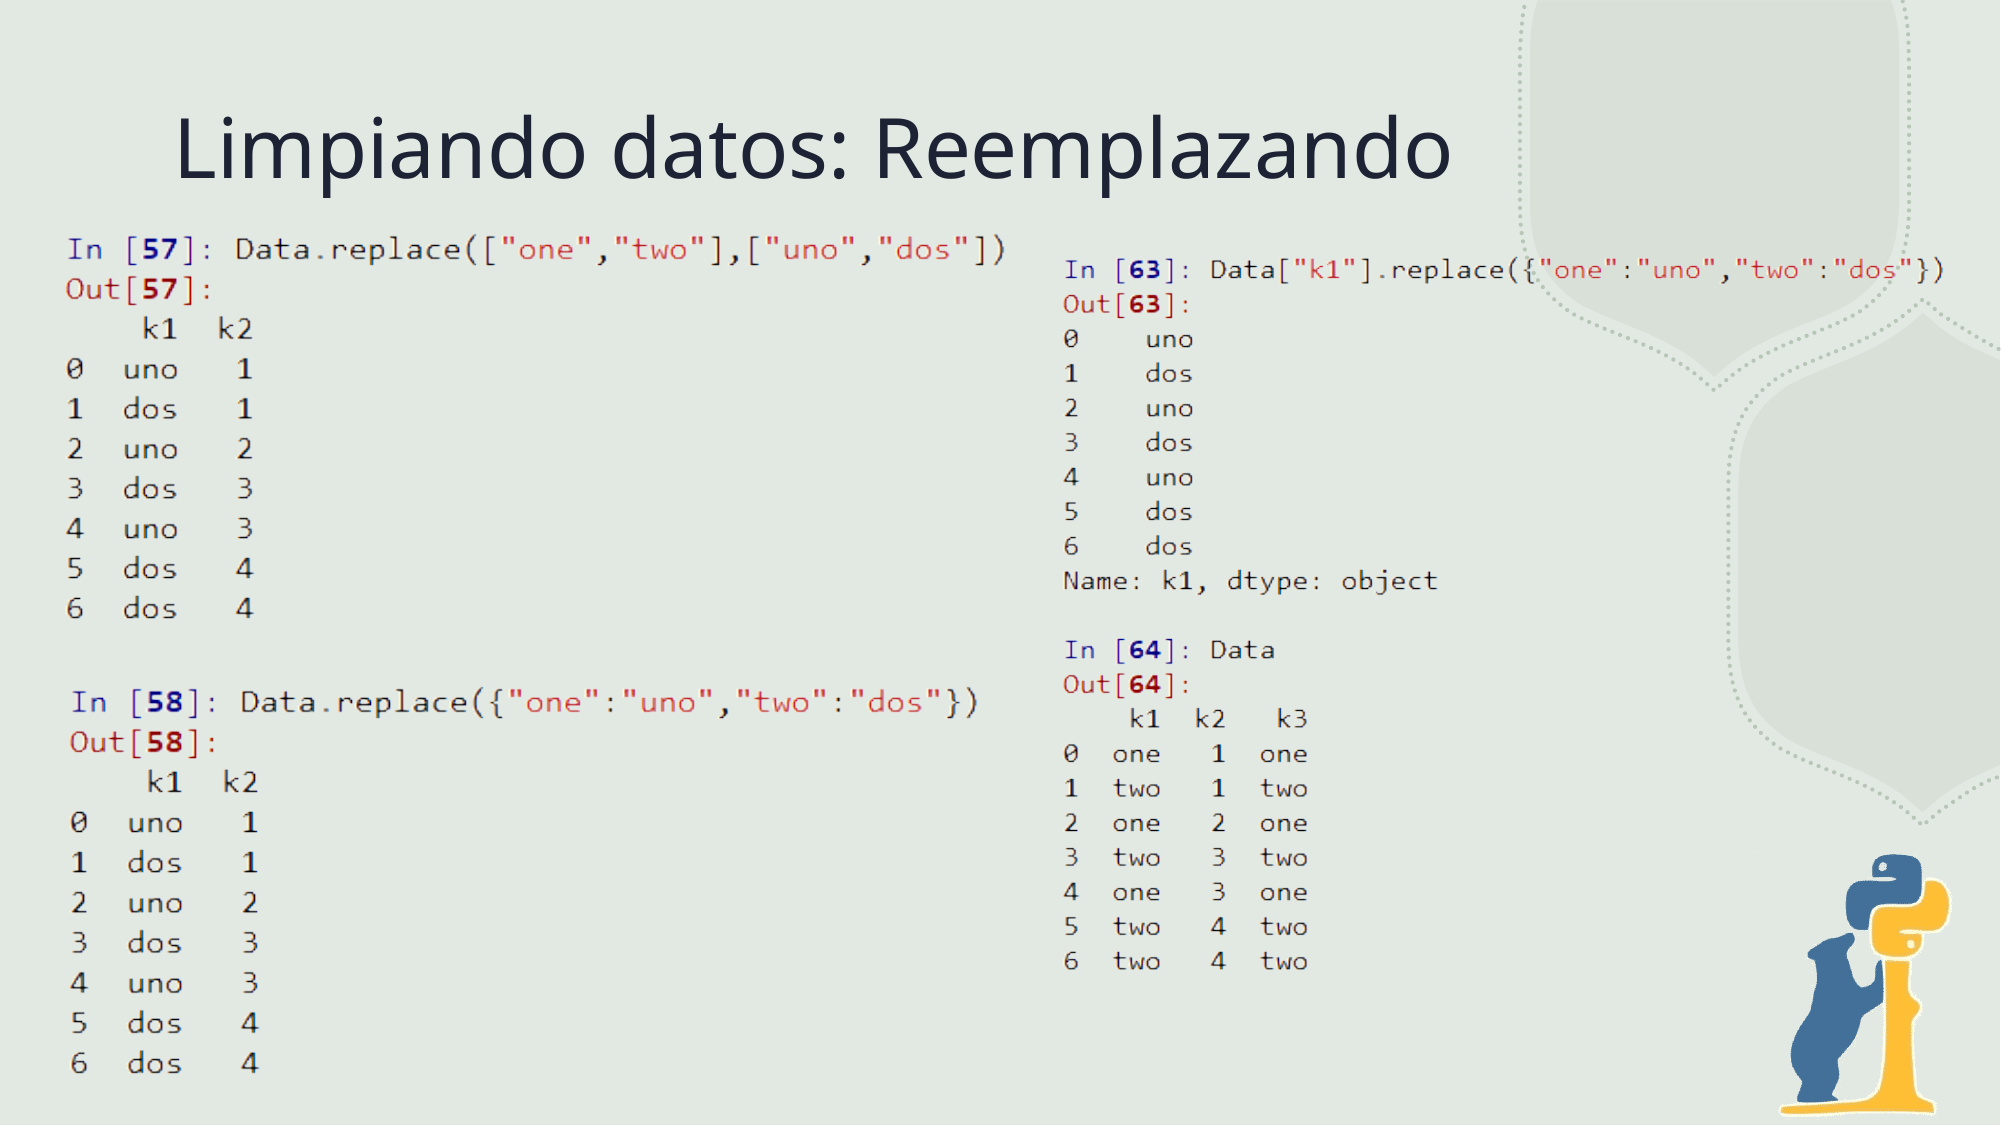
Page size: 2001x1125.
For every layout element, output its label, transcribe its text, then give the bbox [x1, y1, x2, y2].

picture [1060, 246, 2000, 1125]
picture [62, 681, 1005, 1095]
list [58, 224, 1030, 640]
title Limpiando datos: Reemplazando [158, 58, 1648, 233]
